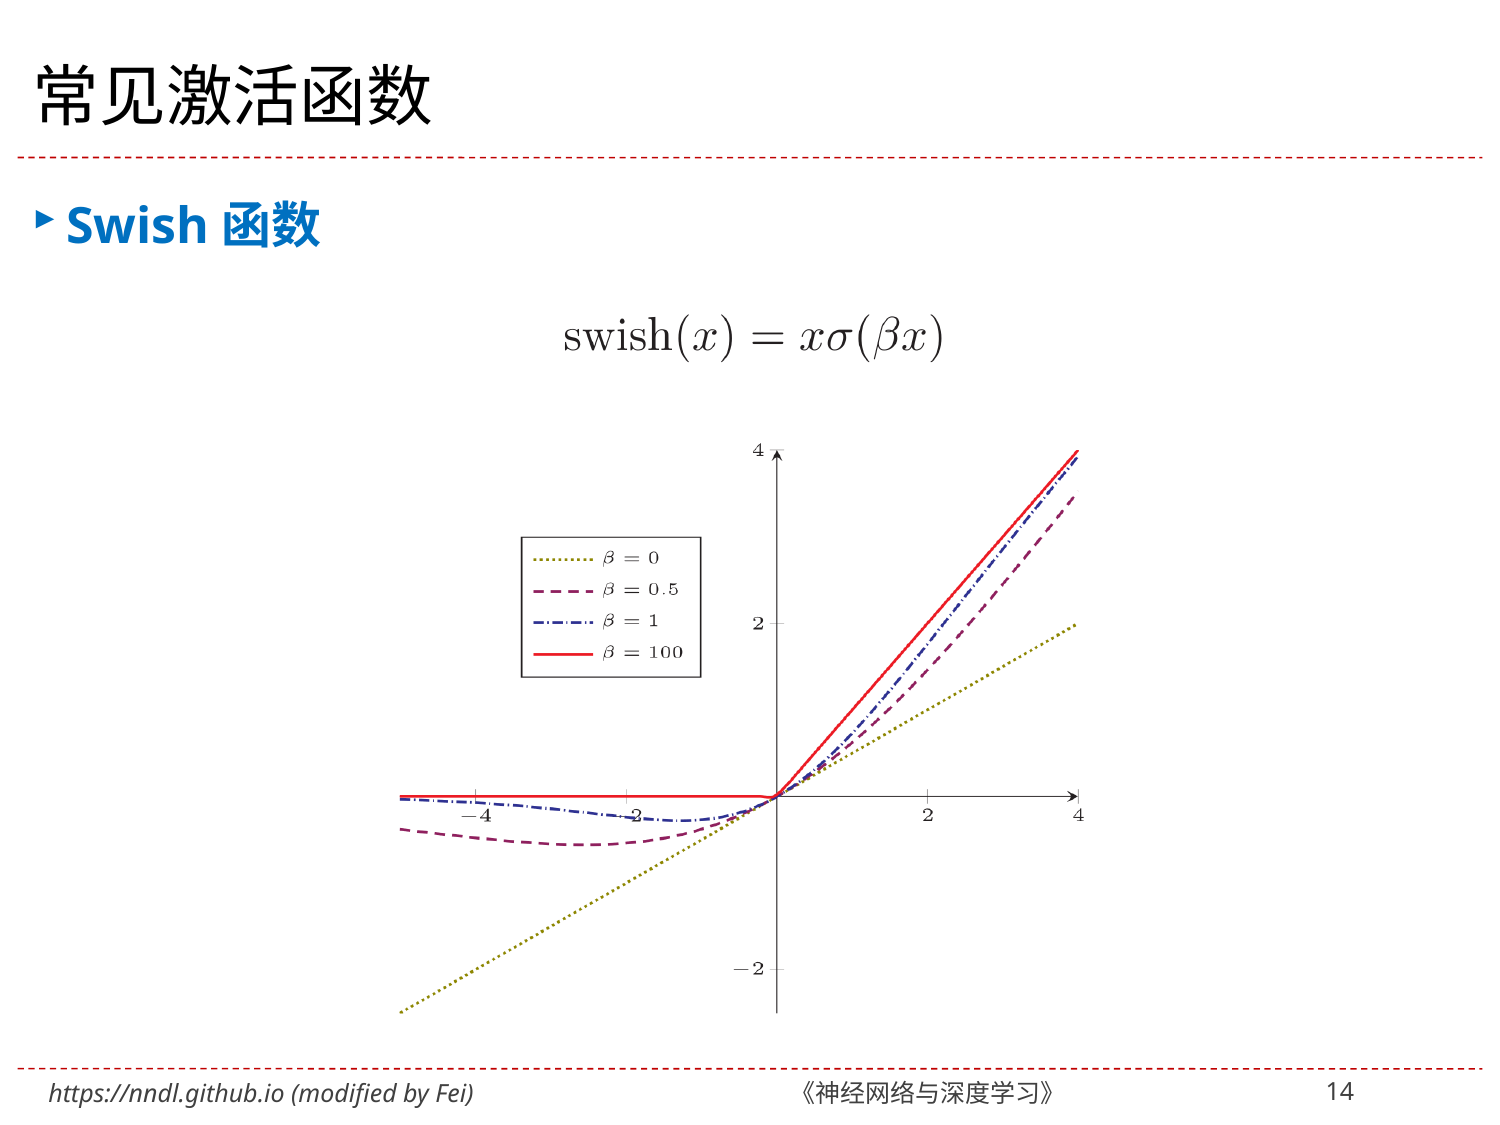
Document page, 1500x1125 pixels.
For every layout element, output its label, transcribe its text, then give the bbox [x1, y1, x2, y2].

title 常见激活函数 [17, 24, 1483, 142]
picture [555, 304, 944, 367]
picture [293, 390, 1207, 1043]
list Swish函数 [17, 173, 1483, 1043]
